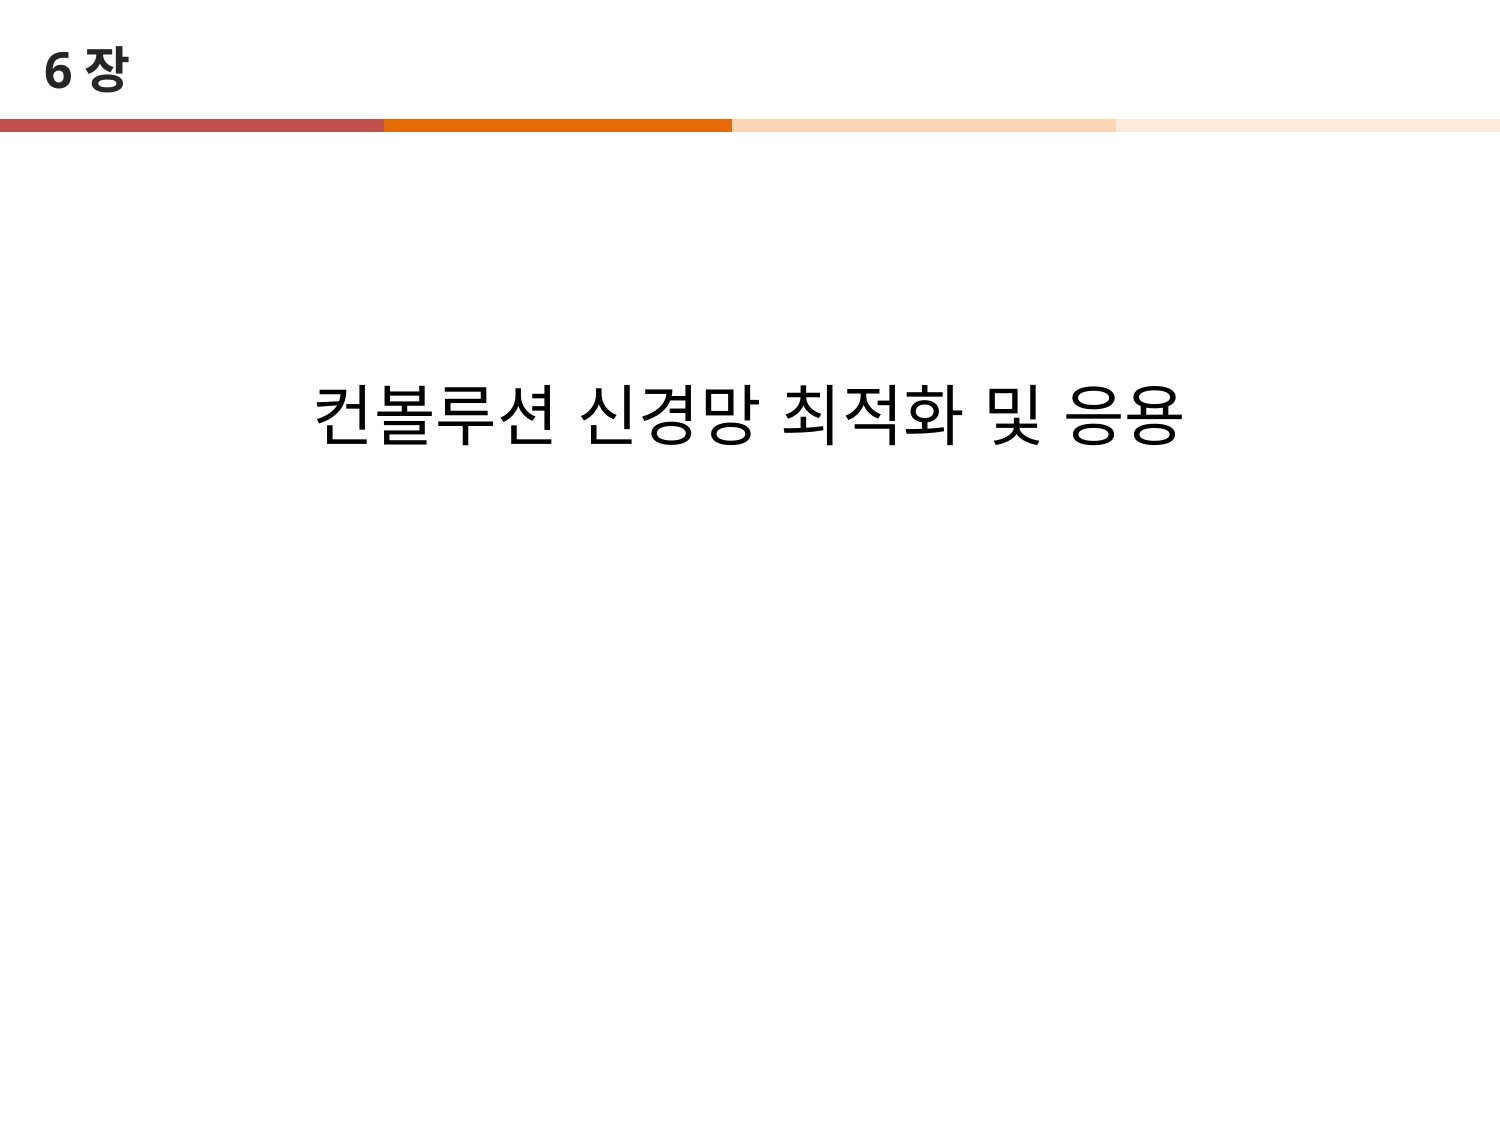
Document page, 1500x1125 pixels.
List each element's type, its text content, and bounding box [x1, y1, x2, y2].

list 컨볼루션 신경망 최적화 및 응용 [29, 326, 1471, 551]
title 6장 [29, 23, 1270, 114]
